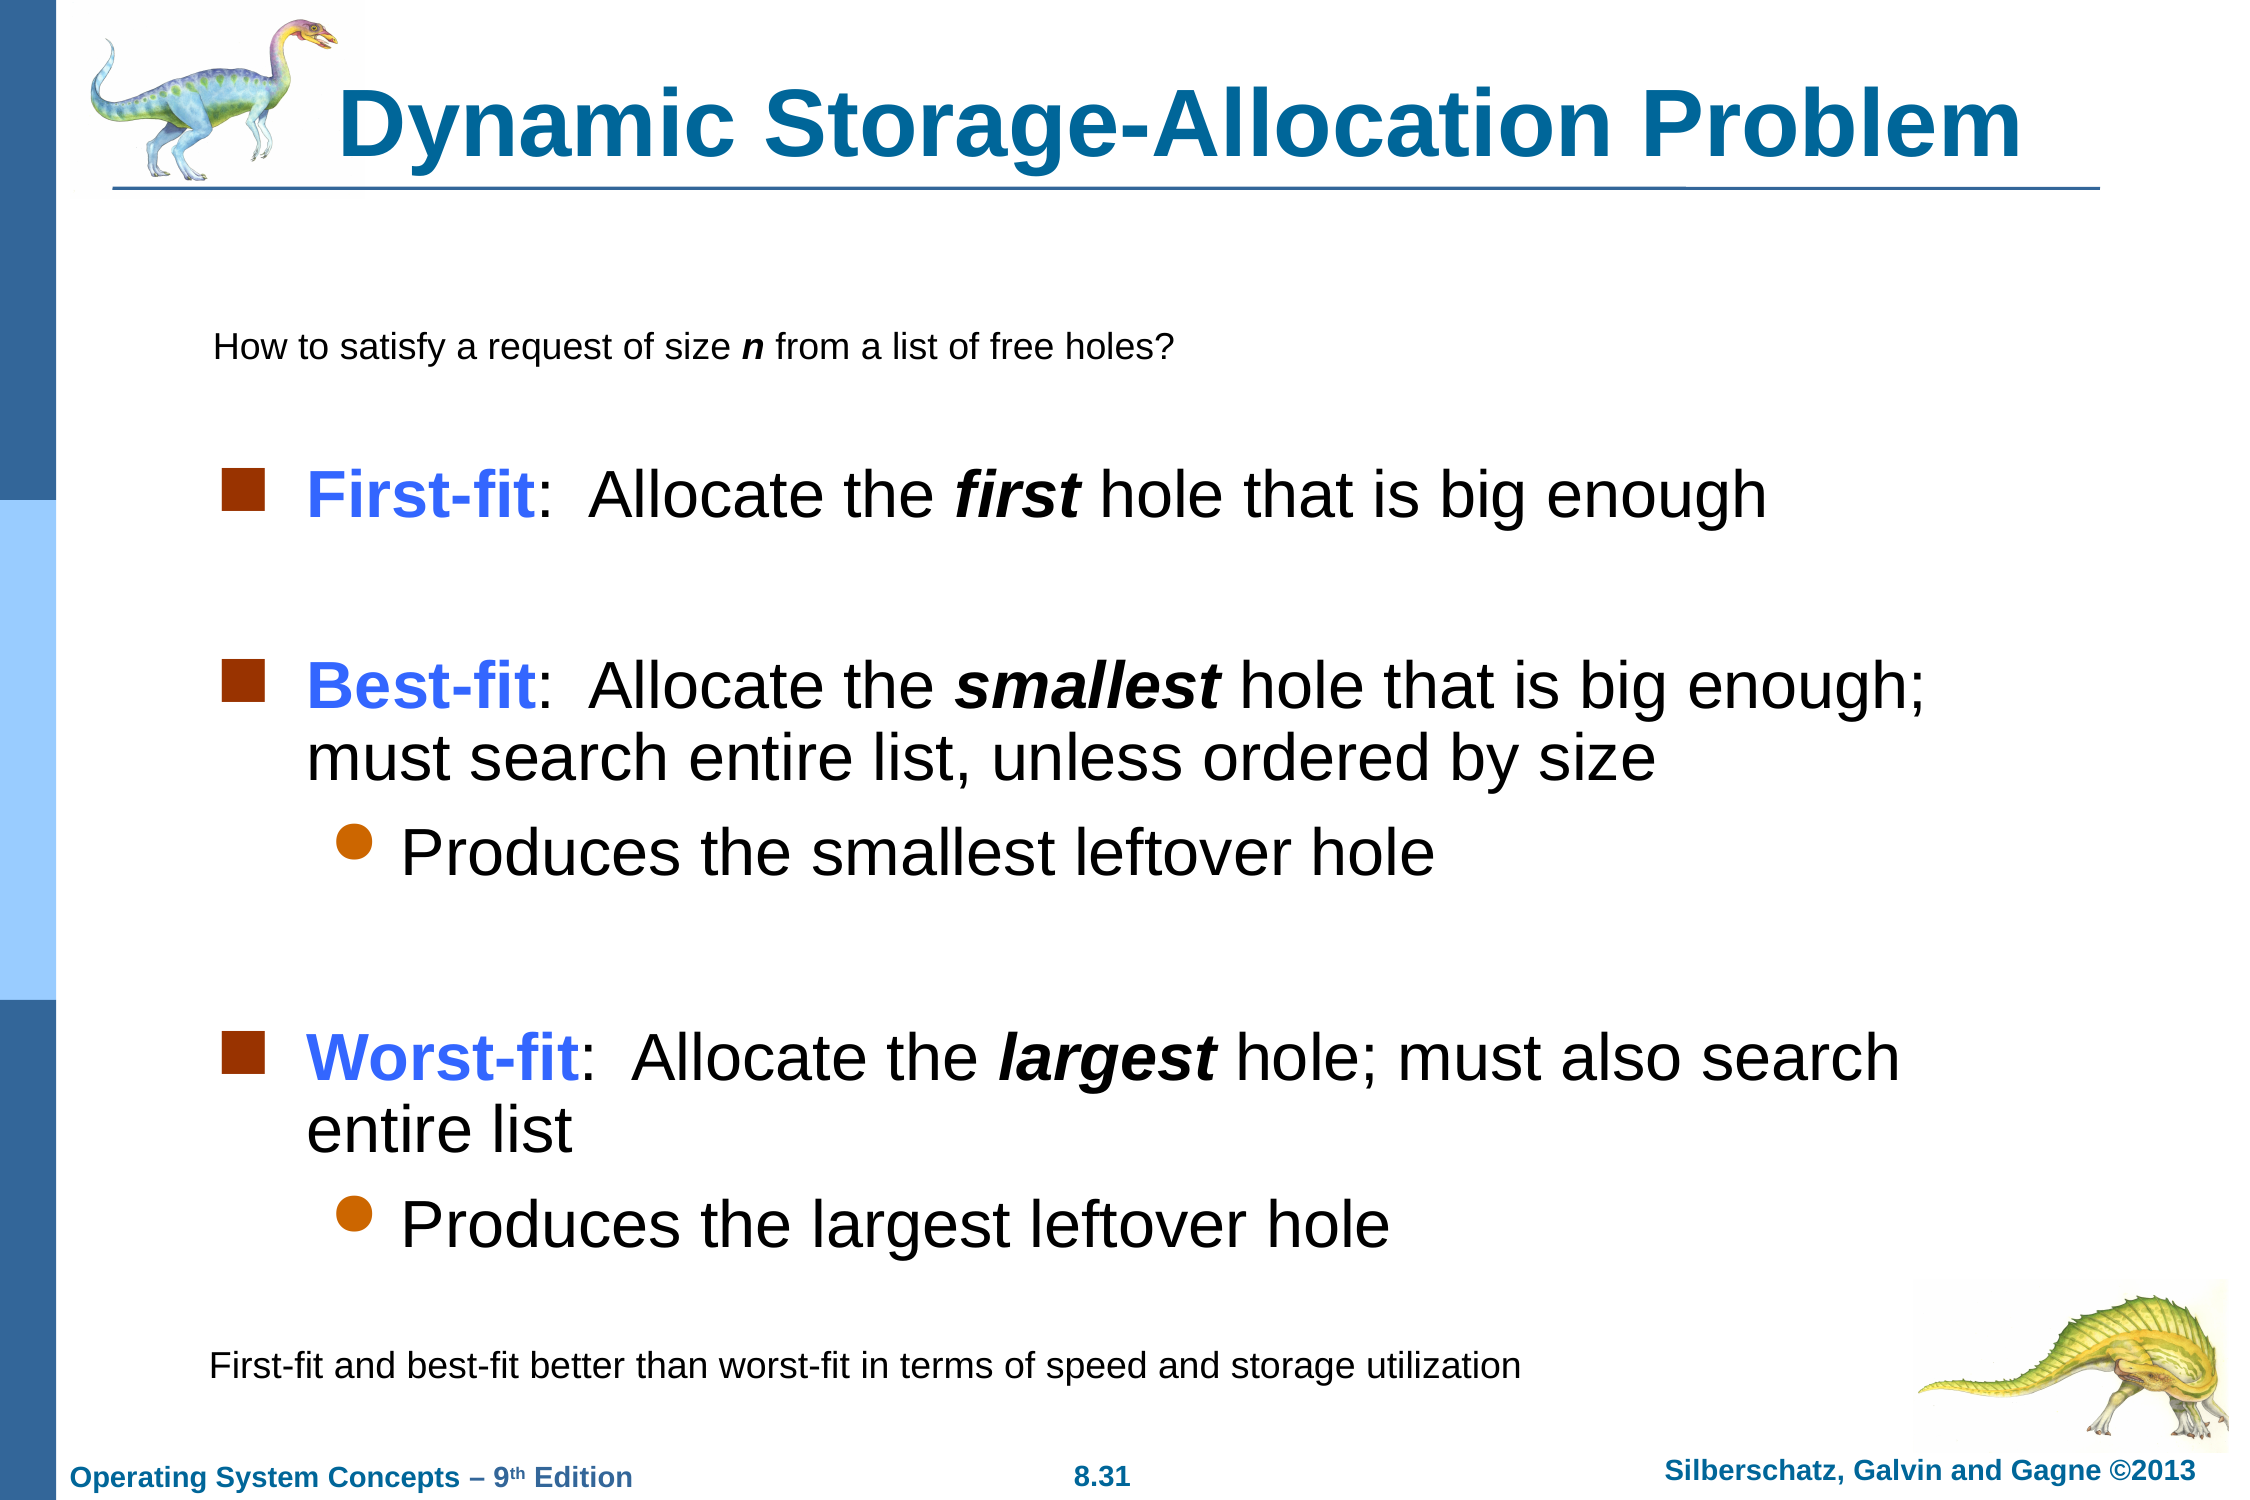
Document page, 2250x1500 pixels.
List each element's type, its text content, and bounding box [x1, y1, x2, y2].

picture [70, 0, 365, 199]
text_box First-fit and best-fit better than worst-fit in terms of speed and storage utilization [187, 1329, 2058, 1397]
title Dynamic Storage-Allocation Problem [225, 60, 2138, 187]
text_box How to satisfy a request of size n from a list of free holes? [191, 311, 1197, 378]
picture [1913, 1279, 2229, 1453]
list First-fit: Allocate the first hole that is big enough Best-fit: Allocate the smallest hole that is big enough; must search entire list, unless ordered by size Produces the smallest leftover hole Worst-fit: Allocate the largest hole; must also search entire list Produces the largest leftover hole [205, 449, 2079, 911]
